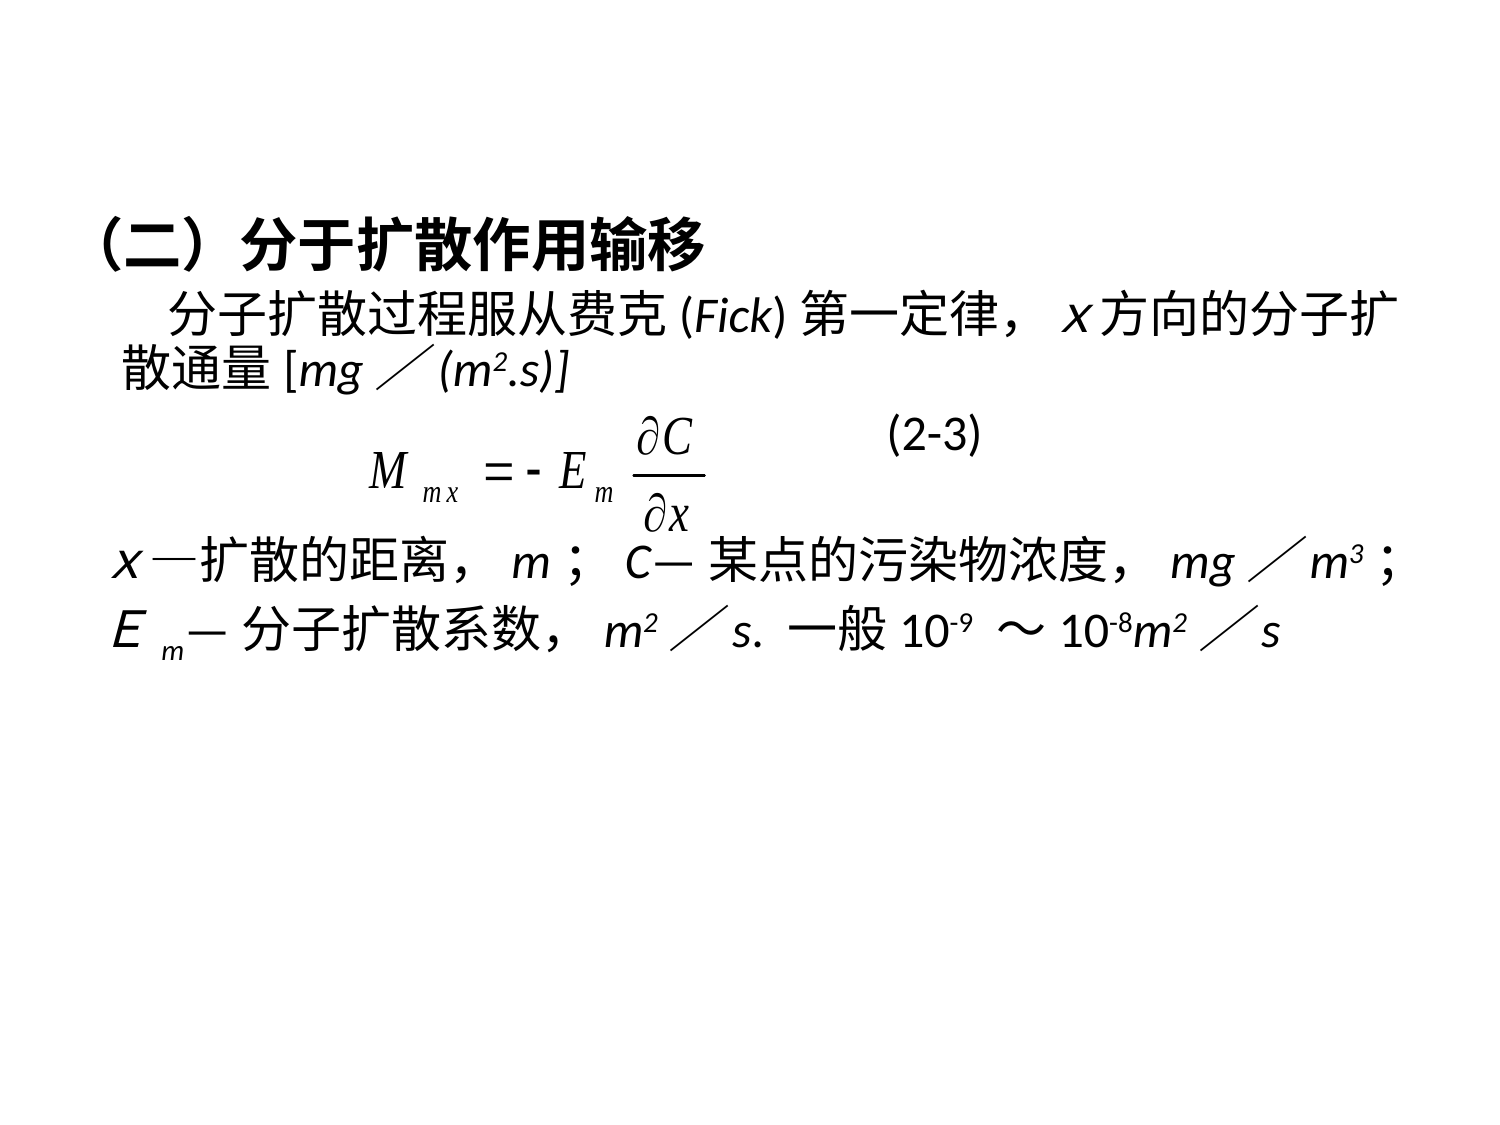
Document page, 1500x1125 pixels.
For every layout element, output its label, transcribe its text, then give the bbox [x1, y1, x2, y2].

list （二）分于扩散作用输移 分子扩散过程服从费克(Fick)第一定律，ｘ方向的分子扩散通量[mg／(m2.s)] (2-3) ｘ—扩散的距离，m；C—某点的污染物浓度，mg／m3； Ｅm—分子扩散系数，m2／s. 一般10-9 ～10-8m2／s [50, 208, 1451, 543]
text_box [359, 401, 715, 541]
list （二）分于扩散作用输移 分子扩散过程服从费克(Fick)第一定律，ｘ方向的分子扩散通量[mg／(m2.s)] (2-3) ｘ—扩散的距离，m；C—某点的污染物浓度，mg／m3； Ｅm—分子扩散系数，m2／s. 一般10-9 ～10-8m2／s [50, 544, 1451, 847]
